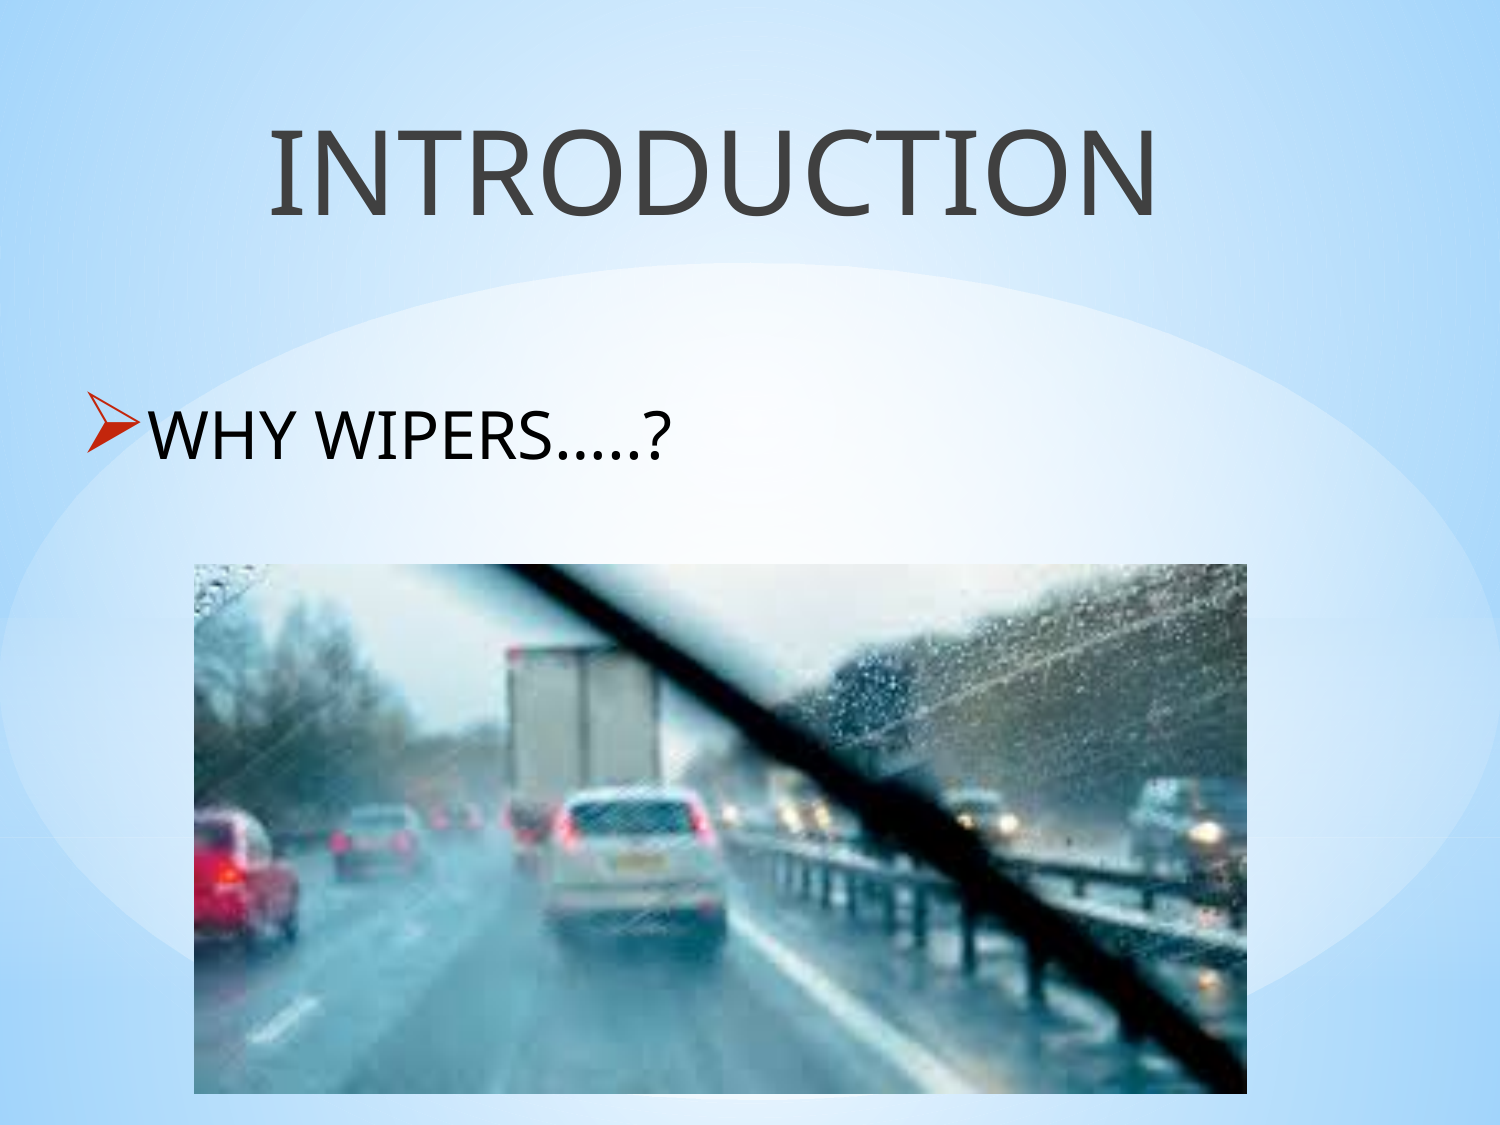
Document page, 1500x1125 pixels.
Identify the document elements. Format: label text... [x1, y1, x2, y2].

picture [194, 564, 1247, 1095]
title WHY WIPERS…..? [64, 385, 1363, 1094]
list INTRODUCTION [187, 90, 1238, 350]
